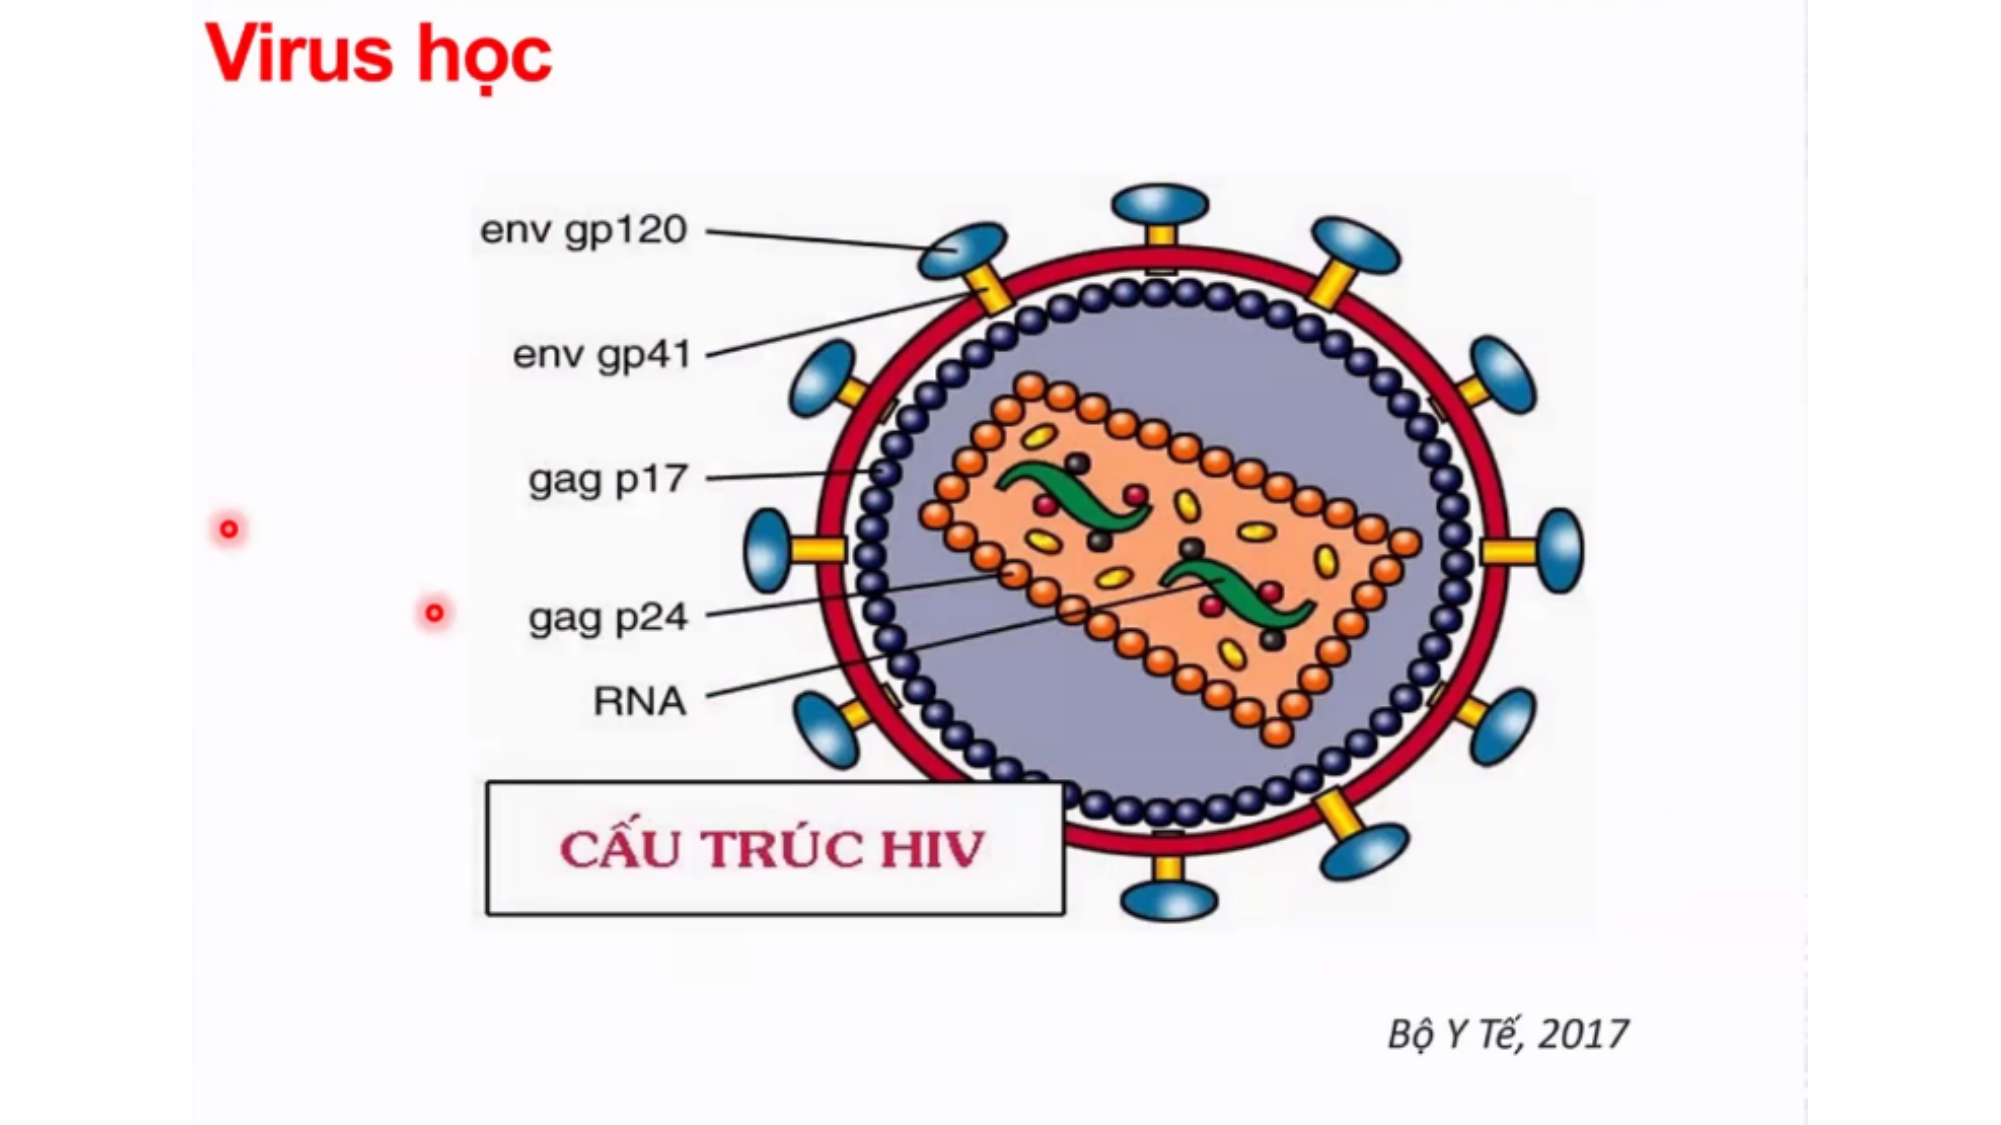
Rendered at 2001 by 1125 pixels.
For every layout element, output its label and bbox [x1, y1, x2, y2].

picture [192, 0, 1808, 1125]
